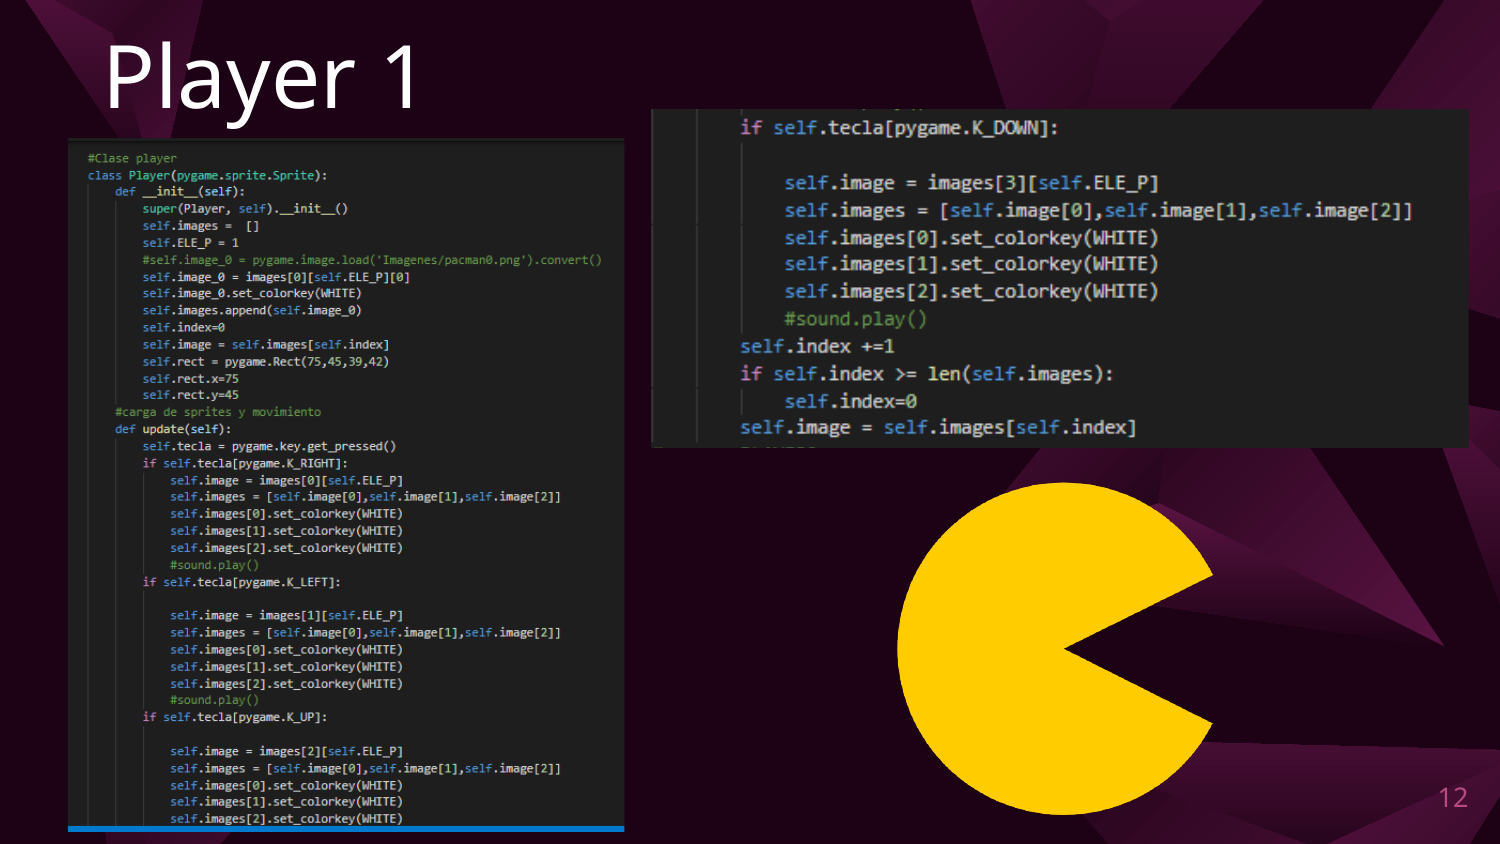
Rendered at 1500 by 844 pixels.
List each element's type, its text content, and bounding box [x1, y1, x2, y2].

title Player 1 [102, 33, 1500, 128]
picture [894, 478, 1216, 817]
picture [67, 138, 625, 832]
picture [650, 109, 1469, 448]
slide_number ‹#› [1402, 766, 1469, 832]
